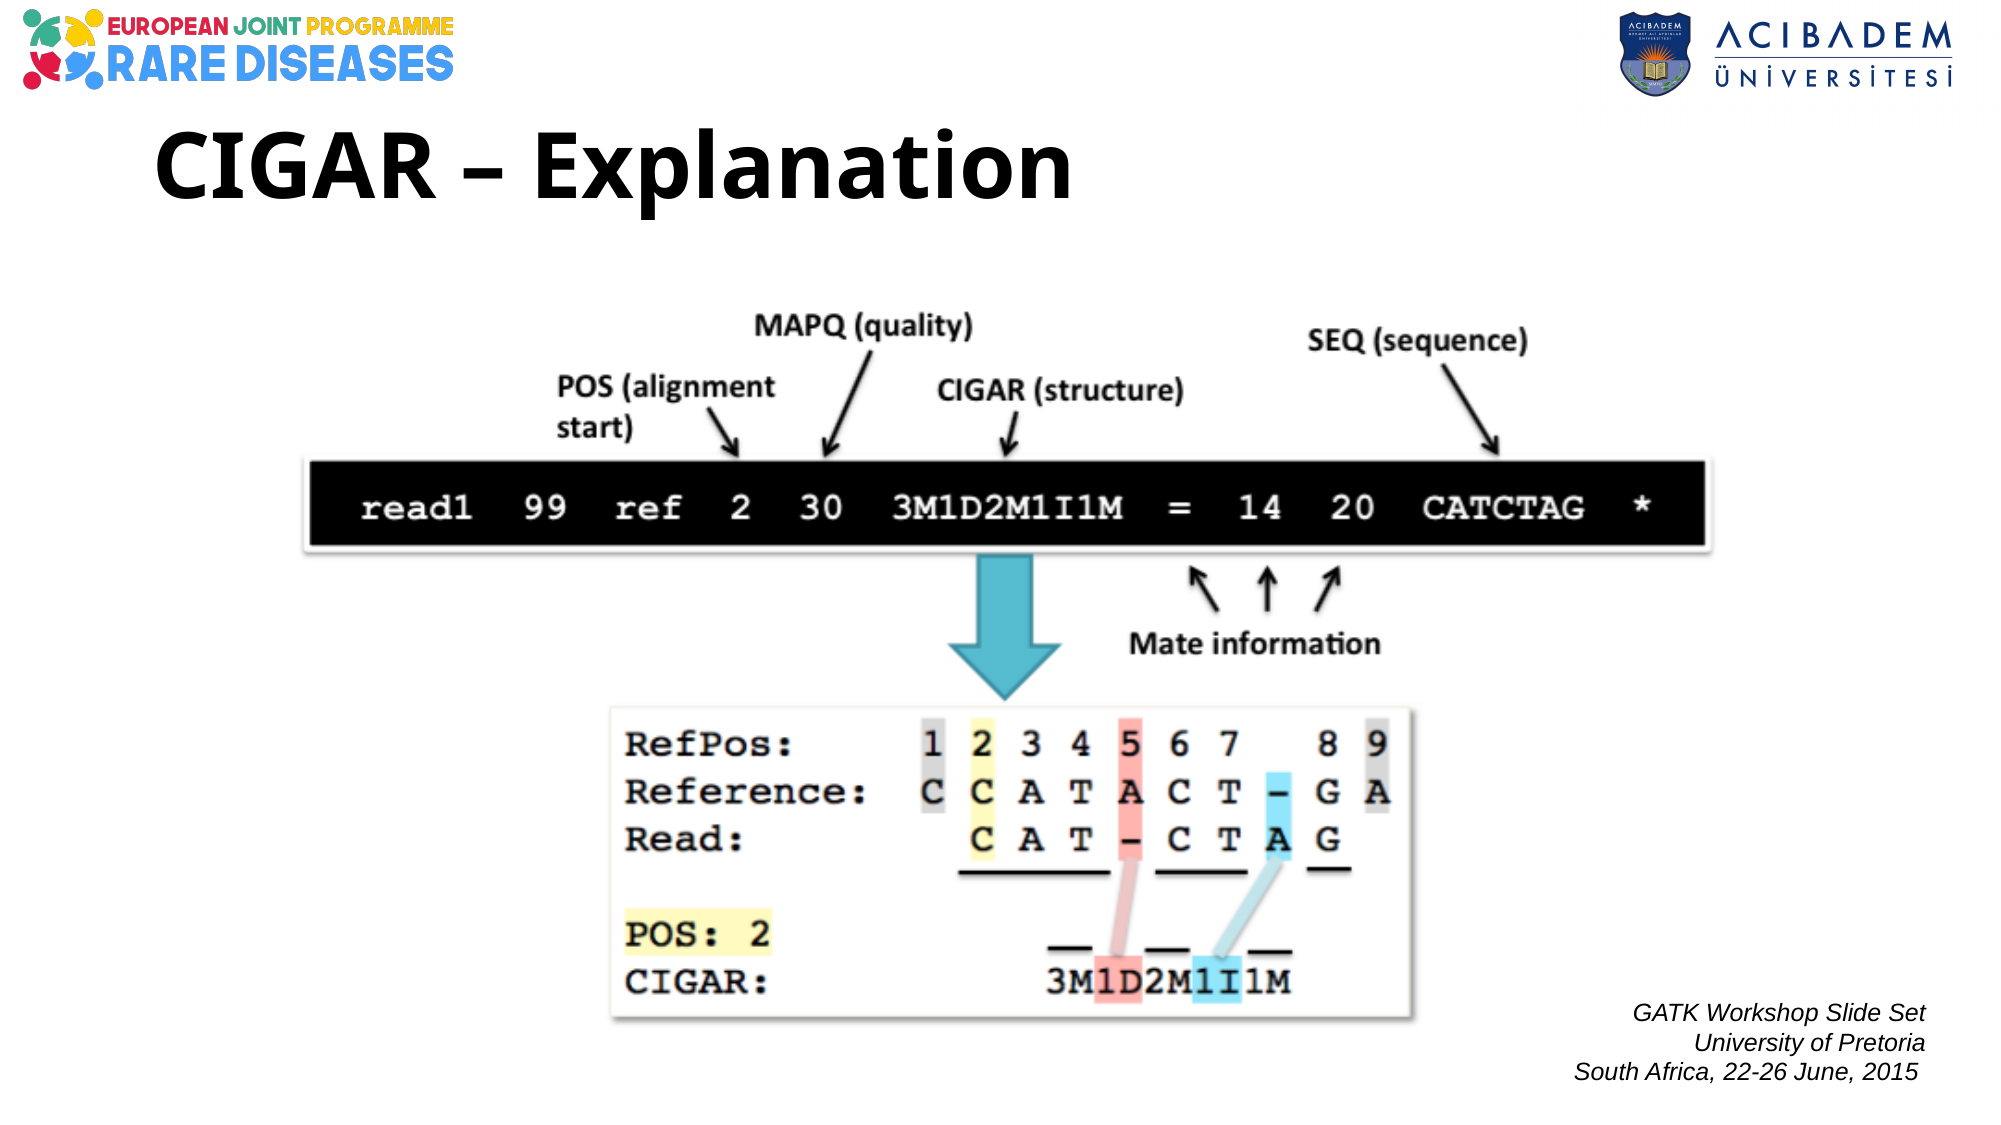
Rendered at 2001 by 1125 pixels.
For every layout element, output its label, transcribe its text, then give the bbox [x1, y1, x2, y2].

text_box GATK Workshop Slide Set University of Pretoria South Africa, 22-26 June, 2015 [1558, 988, 1942, 1124]
picture [1572, 0, 2000, 129]
picture [249, 277, 1750, 1082]
title CIGAR – Explanation [137, 59, 1863, 278]
picture [12, 0, 464, 99]
